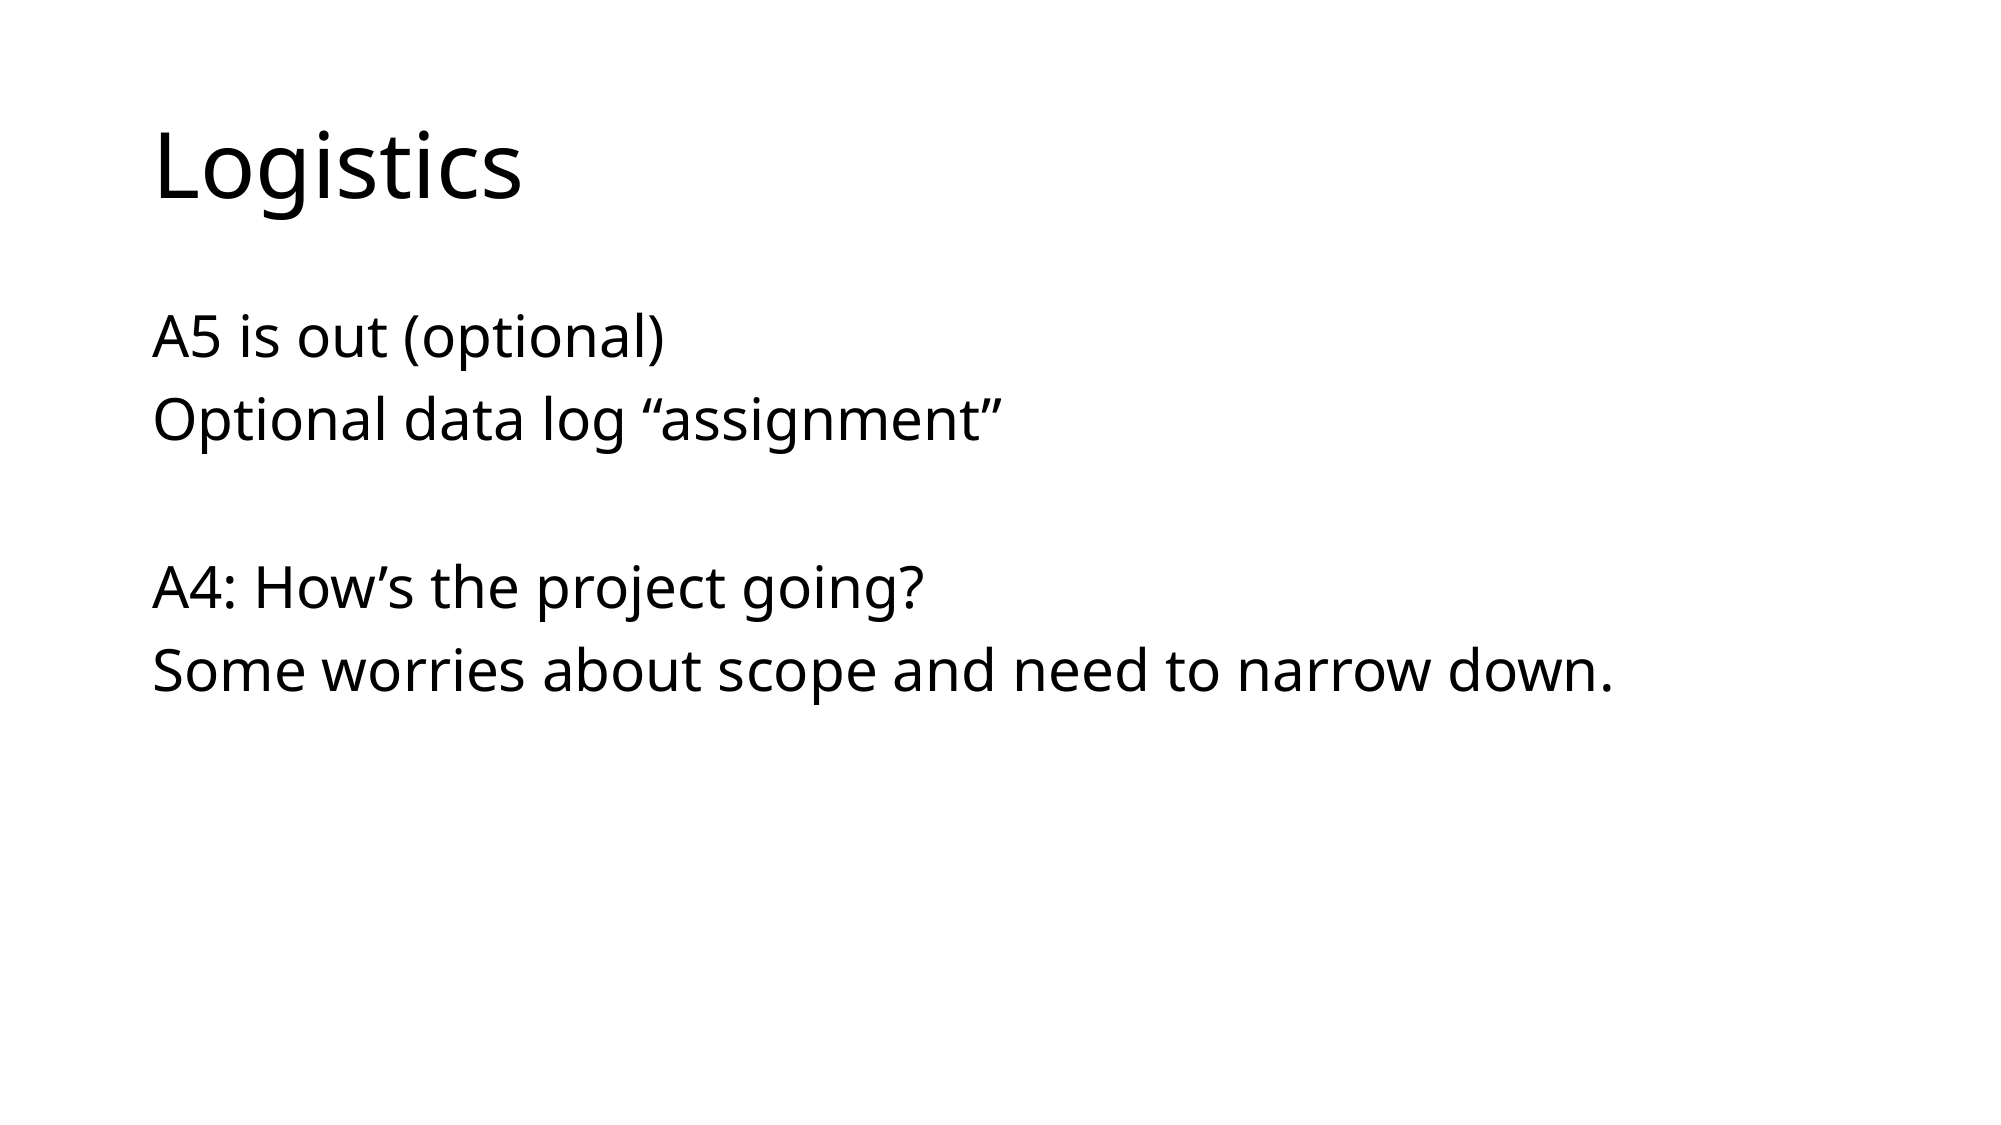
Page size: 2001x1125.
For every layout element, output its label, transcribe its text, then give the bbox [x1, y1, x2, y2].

title Logistics [137, 59, 1863, 278]
list A5 is out (optional) Optional data log “assignment” A4: How’s the project going? Some worries about scope and need to narrow down. [137, 299, 1863, 1014]
